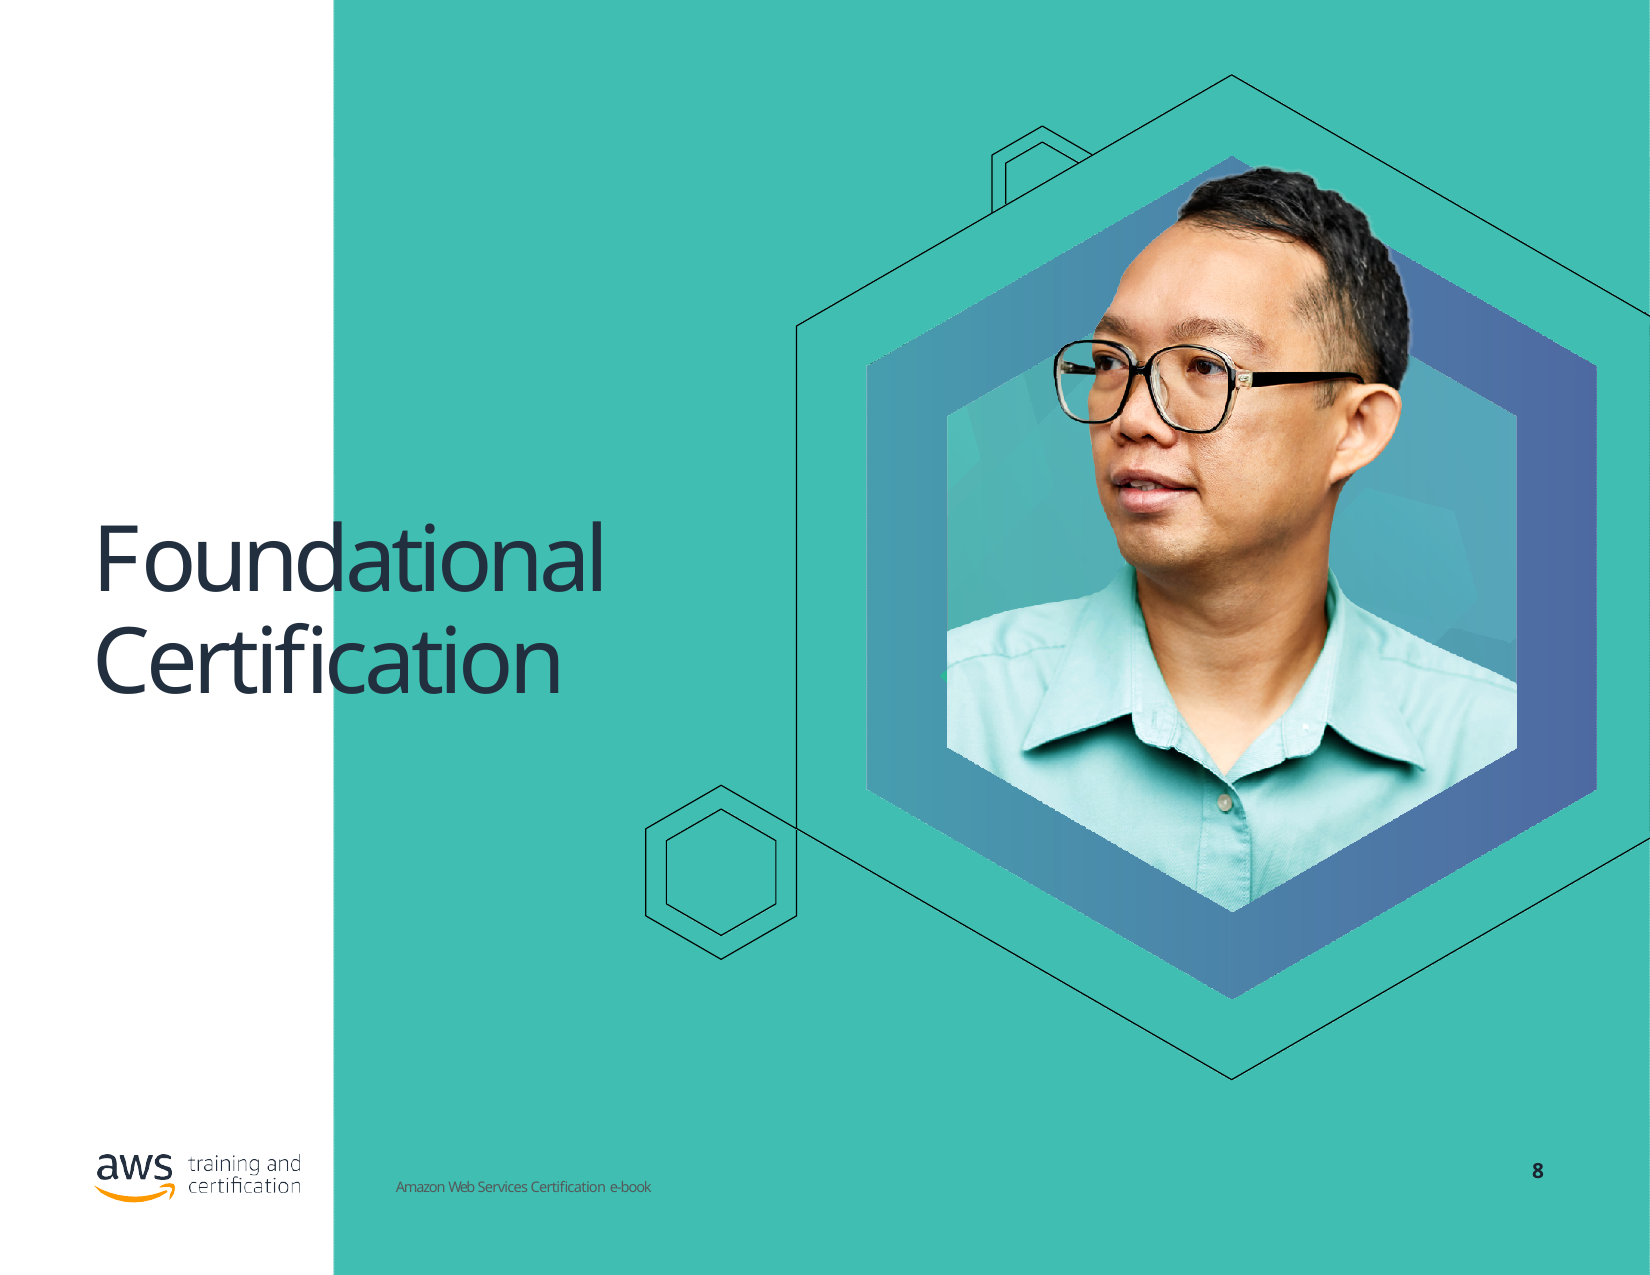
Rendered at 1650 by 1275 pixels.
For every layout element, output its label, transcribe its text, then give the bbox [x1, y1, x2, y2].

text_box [332, 0, 1650, 1275]
title Foundational Certification [90, 496, 327, 722]
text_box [92, 1154, 175, 1203]
picture [188, 1154, 300, 1193]
